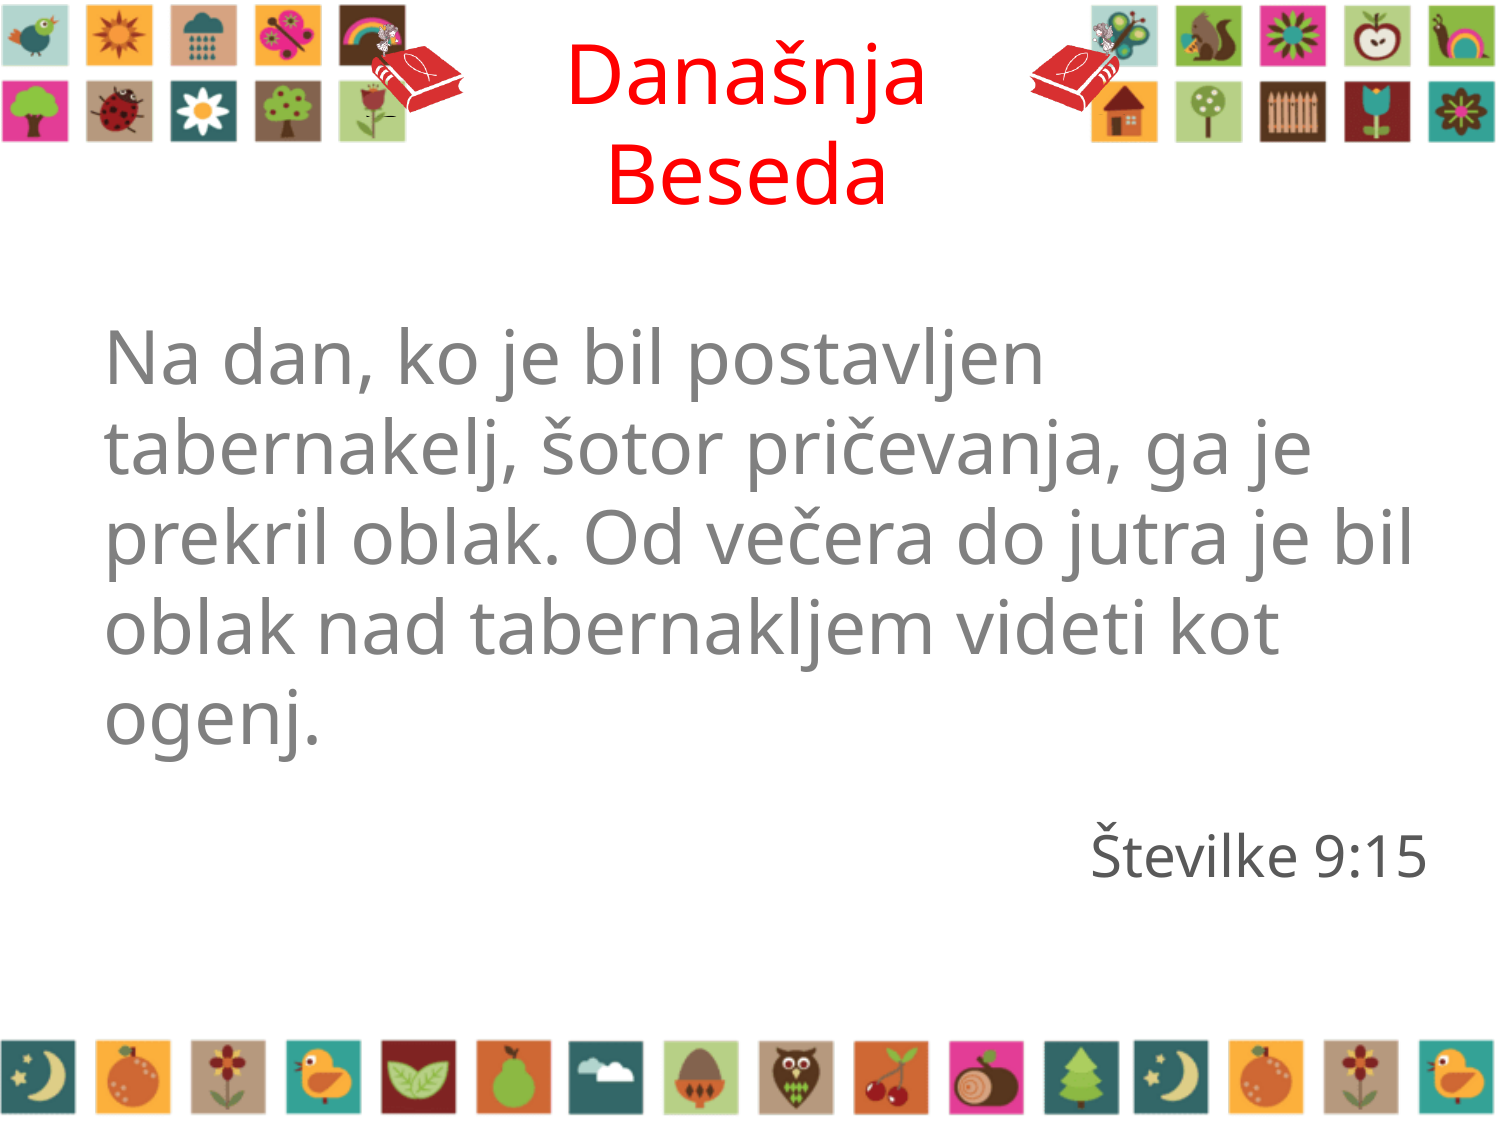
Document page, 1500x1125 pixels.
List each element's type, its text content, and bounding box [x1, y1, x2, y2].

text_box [0, 1028, 1500, 1118]
picture [0, 3, 496, 150]
text_box Na dan, ko je bil postavljen tabernakelj, šotor pričevanja, ga je prekril oblak. Od večera do jutra je bil oblak nad tabernakljem videti kot ogenj. [88, 302, 1436, 768]
picture [998, 3, 1500, 150]
text_box Številke 9:15 [812, 811, 1444, 896]
text_box Današnja Beseda [414, 13, 1080, 229]
